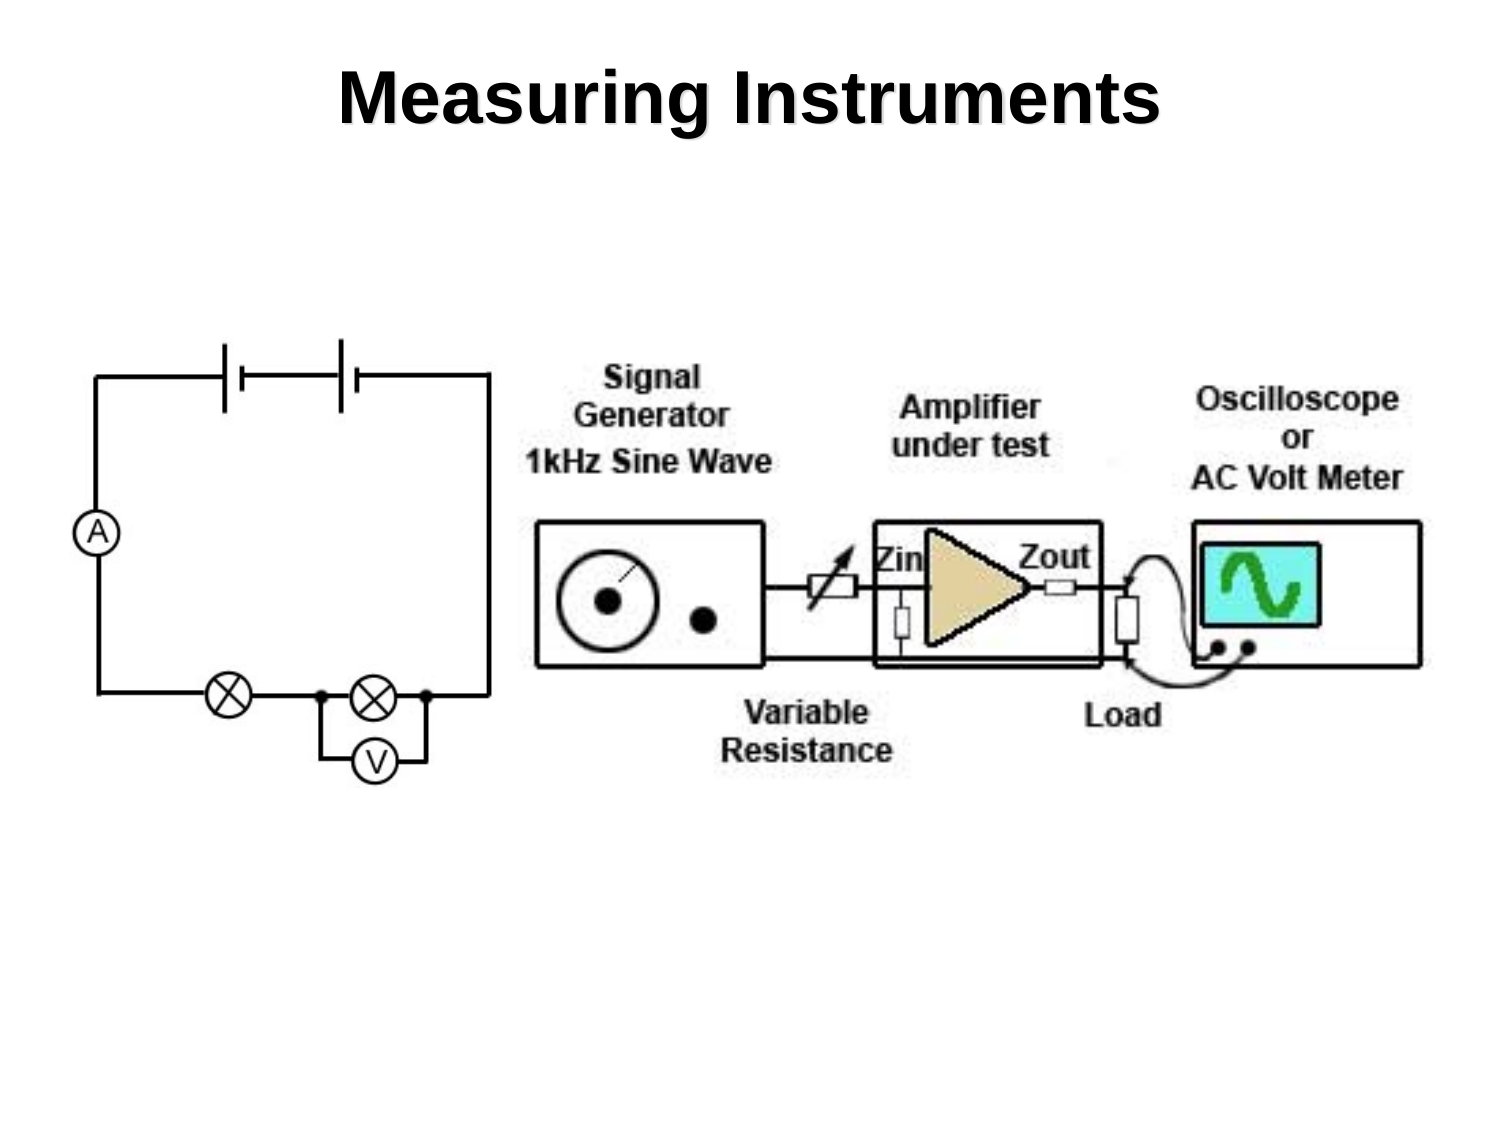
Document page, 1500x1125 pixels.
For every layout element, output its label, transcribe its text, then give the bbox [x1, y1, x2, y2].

title Measuring Instruments [24, 24, 1476, 163]
picture [70, 336, 1451, 789]
